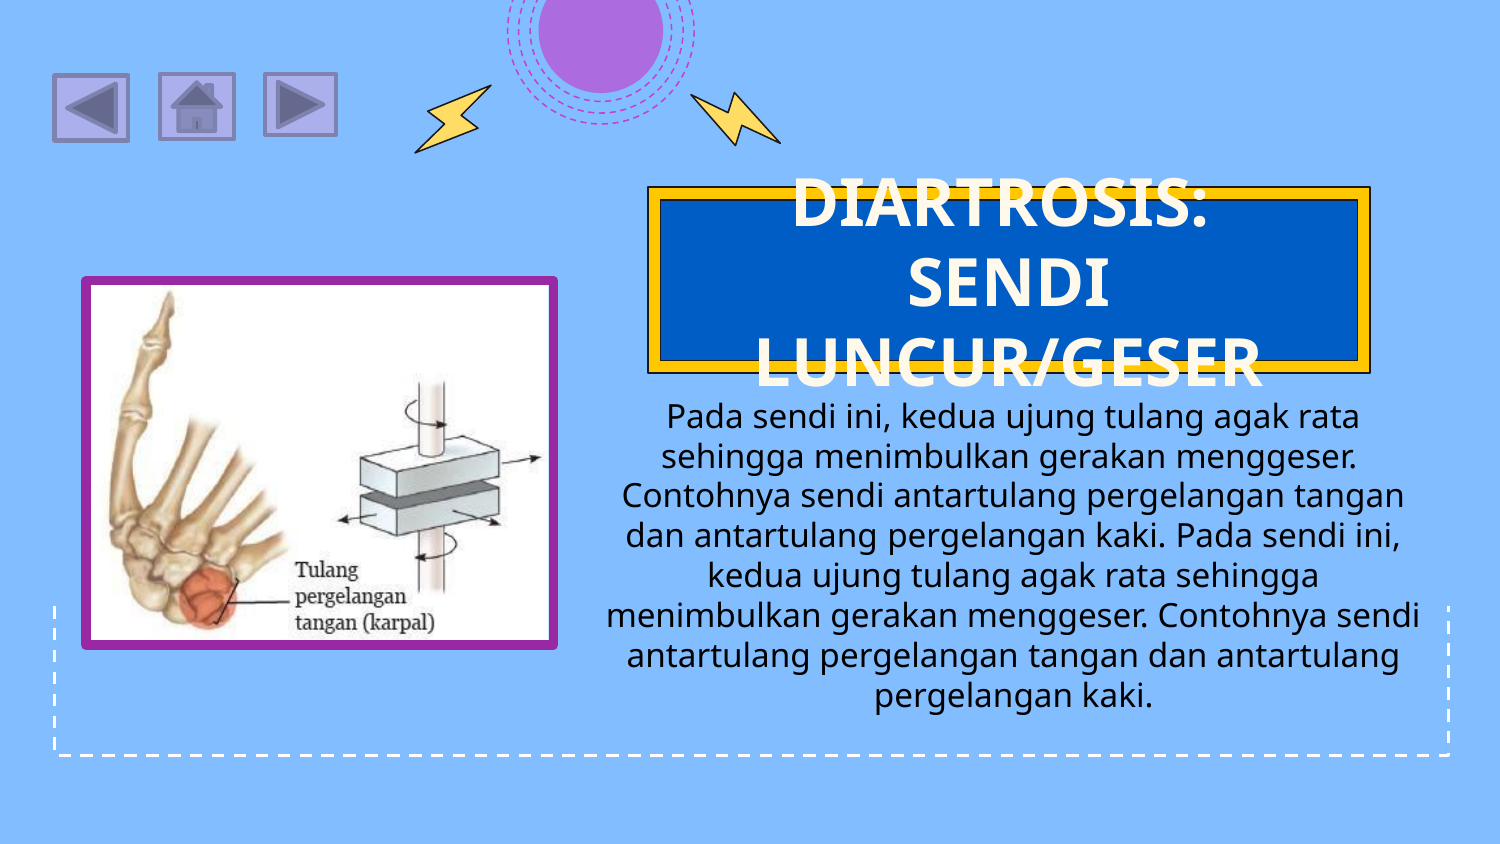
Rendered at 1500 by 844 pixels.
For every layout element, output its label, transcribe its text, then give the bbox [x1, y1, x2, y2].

text_box [1245, 373, 1257, 379]
title DIARTROSIS: SENDI LUNCUR/GESER [682, 211, 1336, 350]
text_box [798, 373, 813, 379]
text_box [54, 606, 1449, 756]
text_box [797, 179, 829, 187]
text_box [1159, 178, 1187, 187]
subtitle Pada sendi ini, kedua ujung tulang agak rata sehingga menimbulkan gerakan menggeser. Contohnya sendi antartulang pergelangan tangan dan antartulang pergelangan kaki. Pada sendi ini, kedua ujung tulang agak rata sehingga menimbulkan gerakan menggeser. Contohnya sendi antartulang pergelangan tangan dan antartulang pergelangan kaki. [582, 379, 1446, 606]
text_box [647, 187, 1371, 373]
text_box [995, 373, 1003, 379]
text_box [660, 199, 1358, 361]
text_box [1047, 178, 1082, 187]
text_box [1131, 179, 1151, 187]
text_box [945, 373, 960, 379]
text_box [957, 179, 992, 187]
text_box [158, 72, 236, 141]
text_box [842, 179, 862, 187]
text_box [1226, 373, 1234, 379]
text_box [1036, 373, 1045, 379]
text_box [1001, 179, 1031, 187]
text_box [1066, 373, 1082, 379]
text_box [1096, 178, 1124, 187]
text_box [918, 179, 948, 187]
text_box [1189, 373, 1215, 379]
text_box [760, 373, 788, 379]
text_box [967, 373, 981, 379]
text_box [870, 373, 889, 379]
text_box [1167, 373, 1178, 379]
text_box [820, 373, 834, 379]
text_box [263, 72, 338, 137]
text_box [1091, 373, 1101, 379]
text_box [880, 179, 896, 187]
text_box [52, 73, 130, 143]
text_box [901, 373, 917, 379]
picture [90, 285, 549, 641]
text_box [1014, 373, 1026, 379]
text_box [1115, 373, 1141, 379]
text_box [848, 373, 855, 379]
